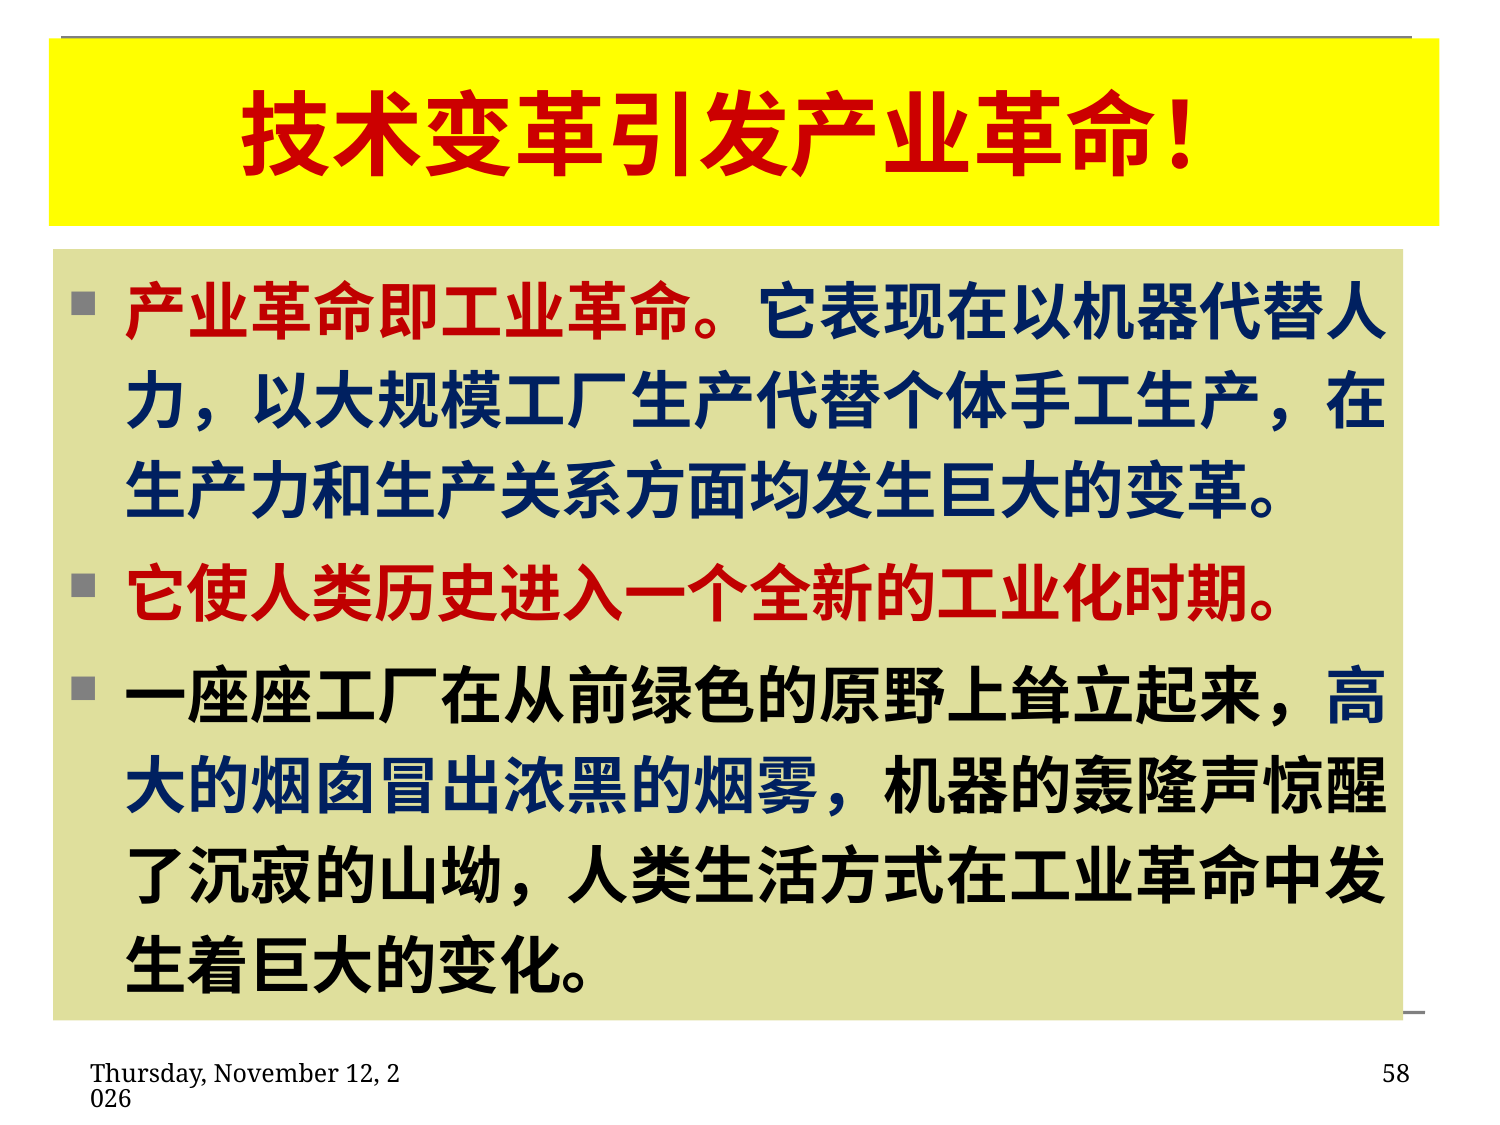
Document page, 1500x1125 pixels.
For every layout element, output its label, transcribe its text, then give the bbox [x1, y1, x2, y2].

slide_number 58 [1074, 1023, 1426, 1100]
text_box 技术变革引发产业革命！ [48, 38, 1440, 226]
list 产业革命即工业革命。它表现在以机器代替人力，以大规模工厂生产代替个体手工生产，在生产力和生产关系方面均发生巨大的变革。 它使人类历史进入一个全新的工业化时期。 一座座工厂在从前绿色的原野上耸立起来，高大的烟囱冒出浓黑的烟雾，机器的轰隆声惊醒了沉寂的山坳，人类生活方式在工业革命中发生着巨大的变化。 [52, 248, 1404, 1021]
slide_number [74, 1023, 426, 1100]
